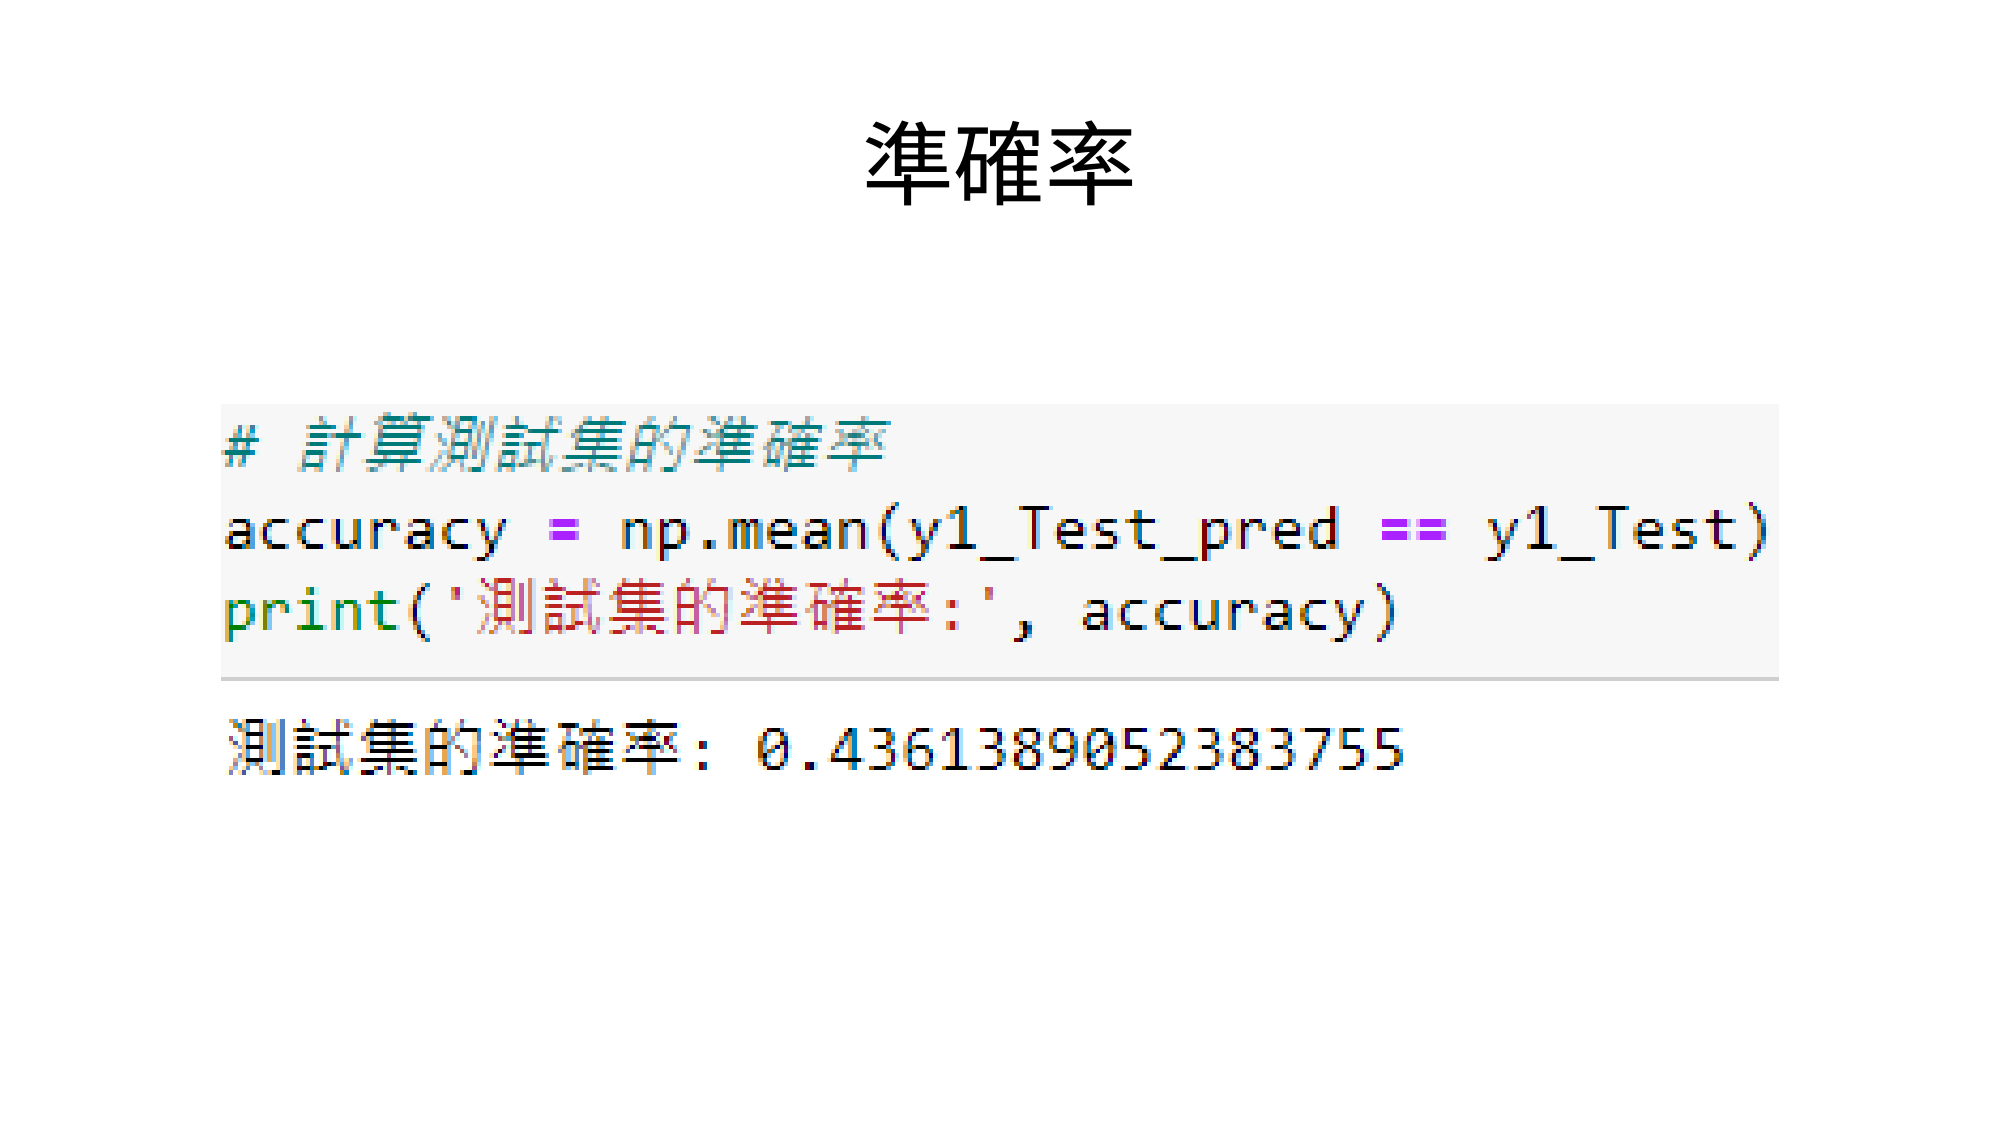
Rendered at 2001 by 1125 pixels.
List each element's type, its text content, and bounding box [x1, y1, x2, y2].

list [221, 404, 1779, 805]
title 準確率 [137, 59, 1863, 278]
